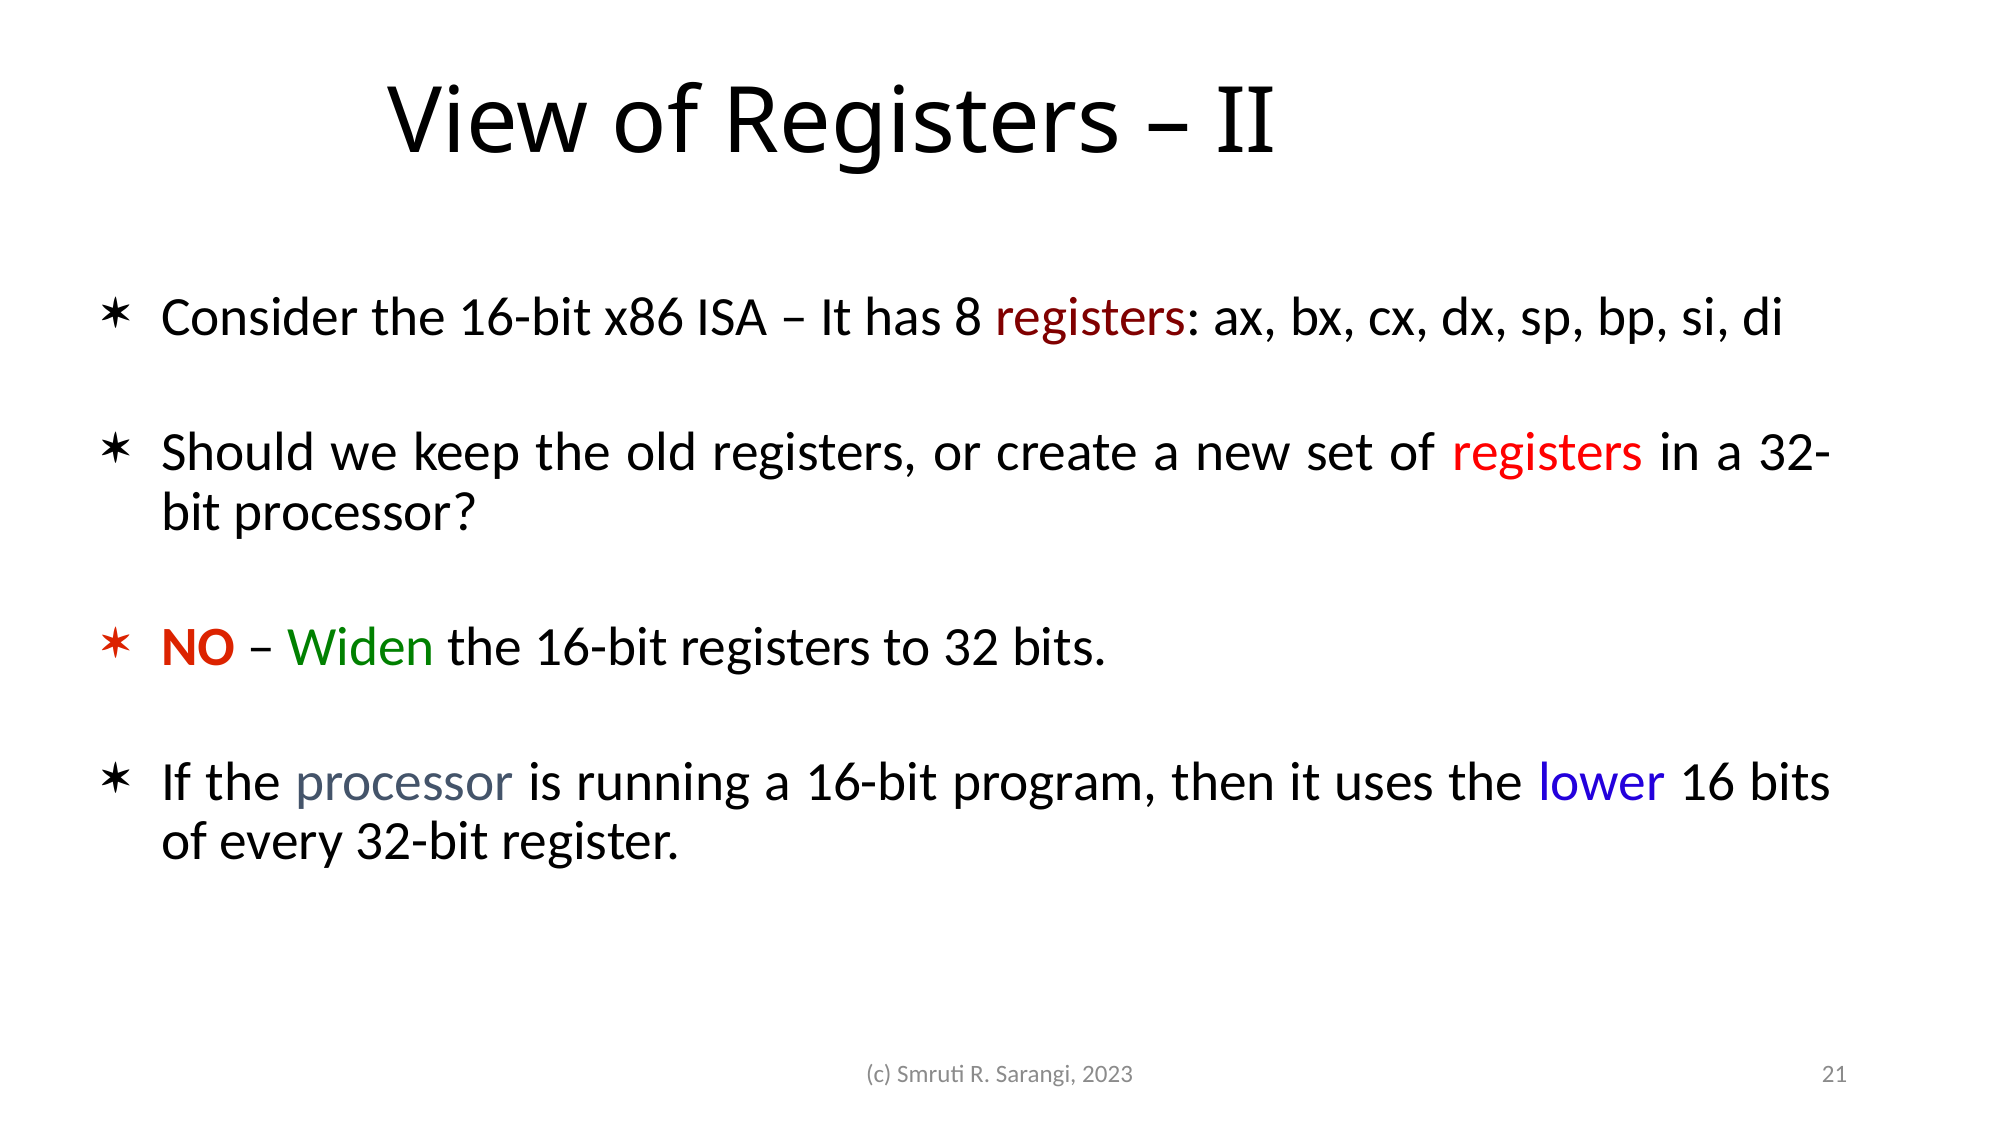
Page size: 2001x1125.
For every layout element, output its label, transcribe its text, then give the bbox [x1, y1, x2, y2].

slide_number 21 [1412, 1042, 1863, 1103]
footer (c) Smruti R. Sarangi, 2023 [662, 1042, 1338, 1103]
list Consider the 16-bit x86 ISA – It has 8 registers: ax, bx, cx, dx, sp, bp, si, di Should we keep the old registers, or create a new set of registers in a 32-bit processor? NO – Widen the 16-bit registers to 32 bits. If the processor is running a 16-bit program, then it uses the lower 16 bits of every 32-bit register. [88, 287, 1832, 913]
title View of Registers – II [387, 46, 1605, 200]
